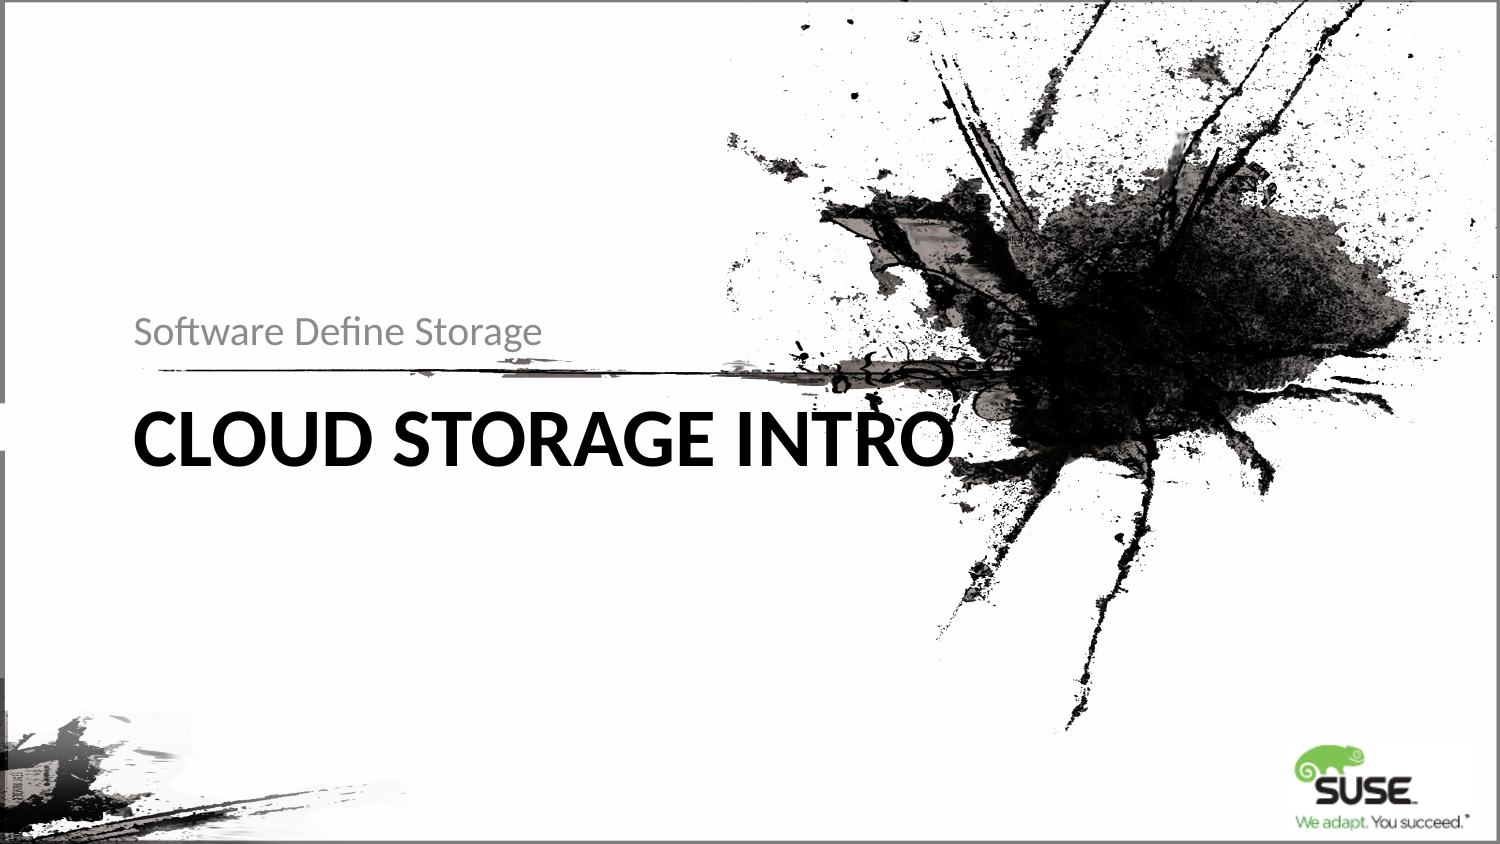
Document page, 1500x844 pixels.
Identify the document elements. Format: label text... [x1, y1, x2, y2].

list Software Define Storage [118, 176, 1394, 362]
picture [0, 0, 1500, 844]
title Cloud Storage Intro [118, 375, 1394, 544]
